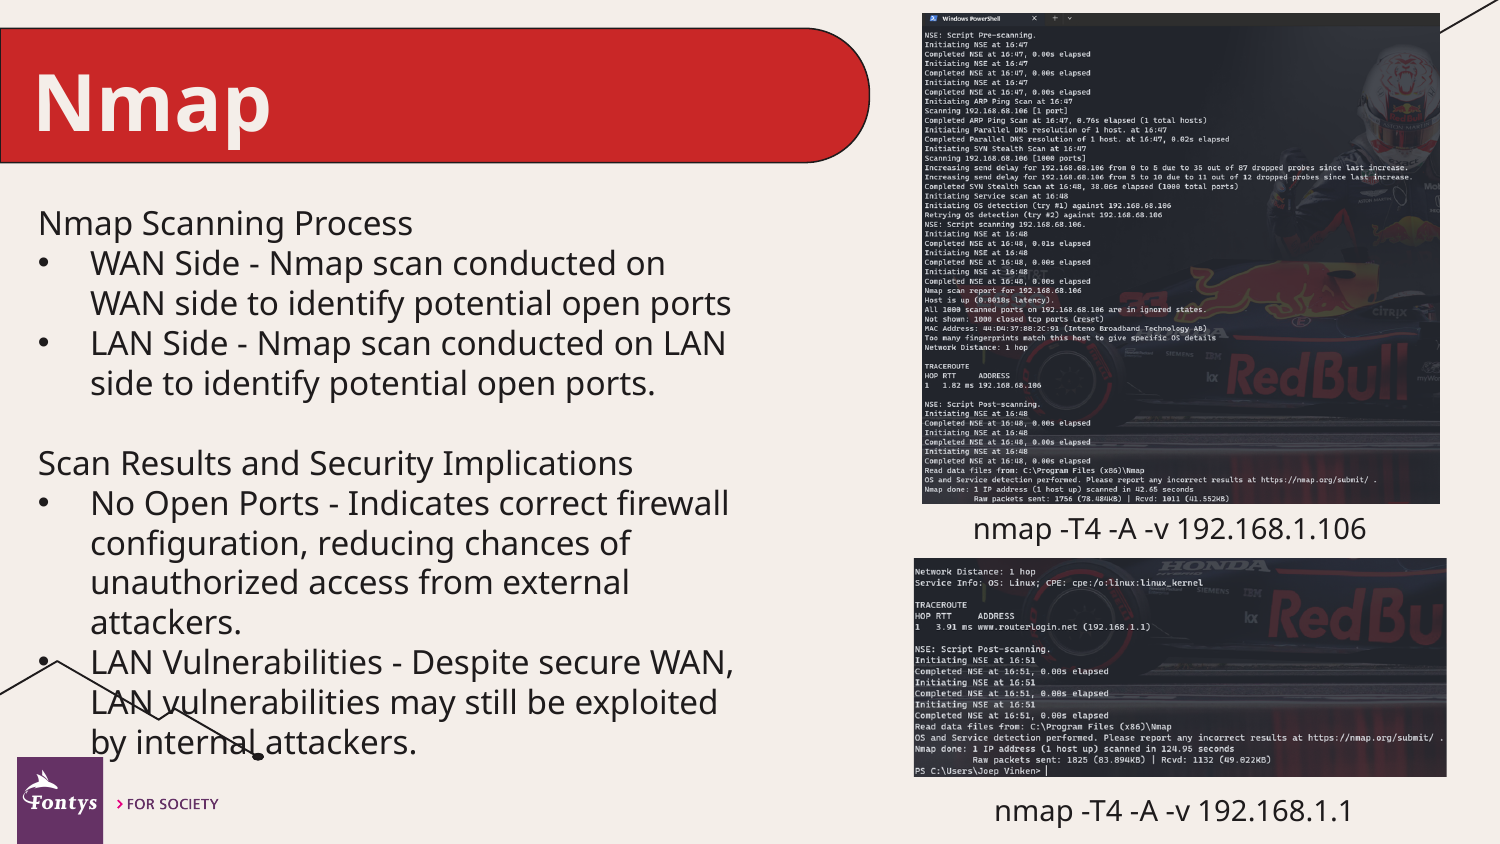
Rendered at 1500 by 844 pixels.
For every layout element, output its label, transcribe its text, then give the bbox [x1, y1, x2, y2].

picture [913, 557, 1447, 778]
text_box nmap -T4 -A -v 192.168.1.1 [956, 784, 1447, 844]
text_box nmap -T4 -A -v 192.168.1.106 [935, 512, 1426, 556]
picture [16, 757, 219, 844]
picture [922, 13, 1440, 504]
subtitle Nmap Scanning Process WAN Side - Nmap scan conducted on WAN side to identify potential open ports LAN Side - Nmap scan conducted on LAN side to identify potential open ports. Scan Results and Security Implications No Open Ports - Indicates correct firewall configuration, reducing chances of unauthorized access from external attackers. LAN Vulnerabilities - Despite secure WAN, LAN vulnerabilities may still be exploited by internal attackers. [0, 107, 765, 304]
text_box [0, 28, 870, 163]
title Nmap [17, 52, 777, 163]
